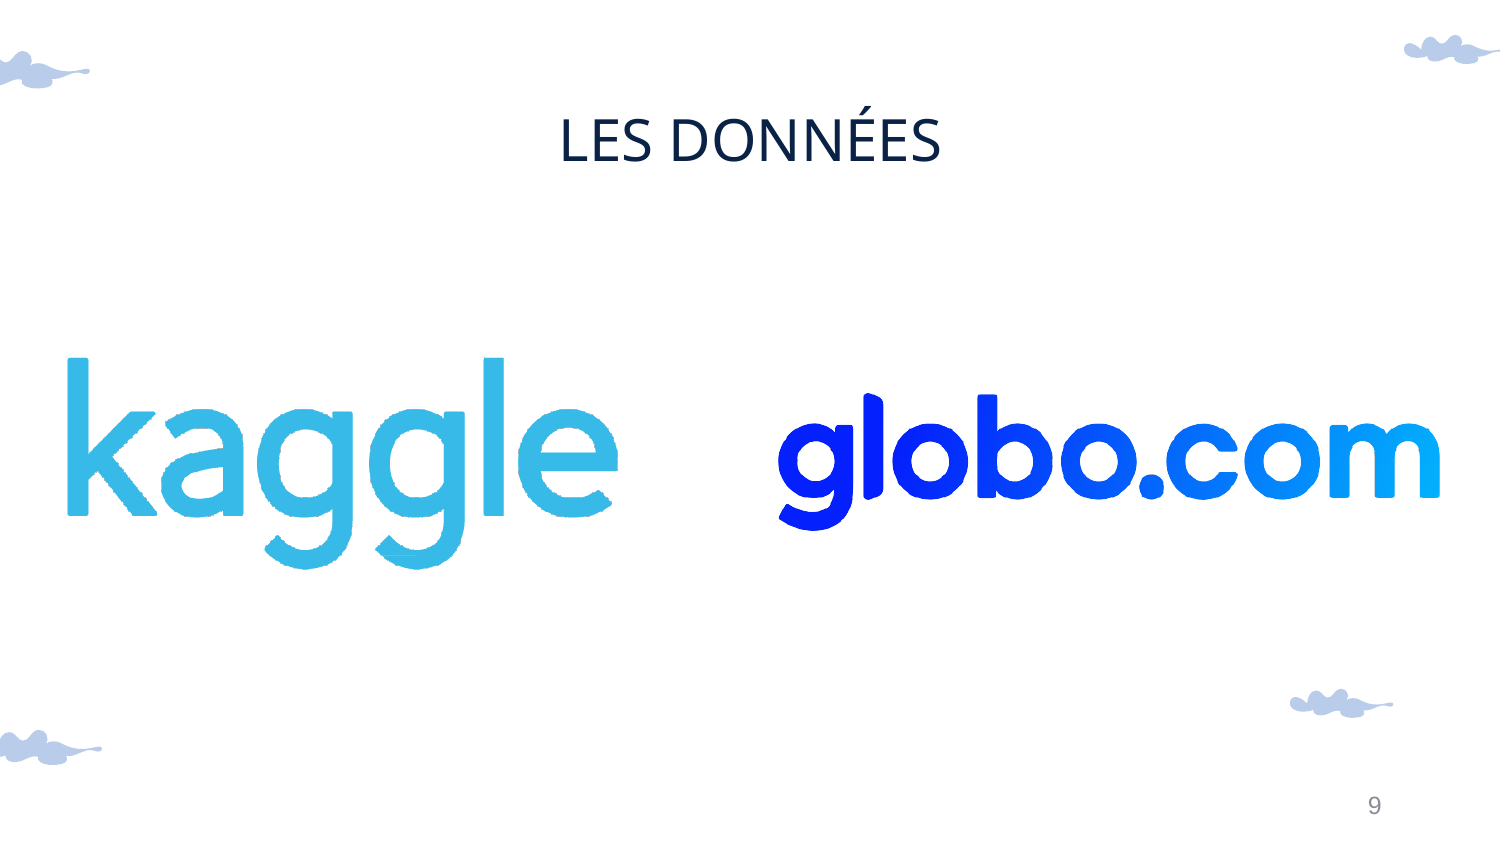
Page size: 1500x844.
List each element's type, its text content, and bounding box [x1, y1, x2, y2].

picture [65, 356, 619, 571]
title LES DONNÉES [116, 88, 1385, 183]
slide_number 9 [1059, 782, 1397, 828]
picture [763, 372, 1452, 555]
